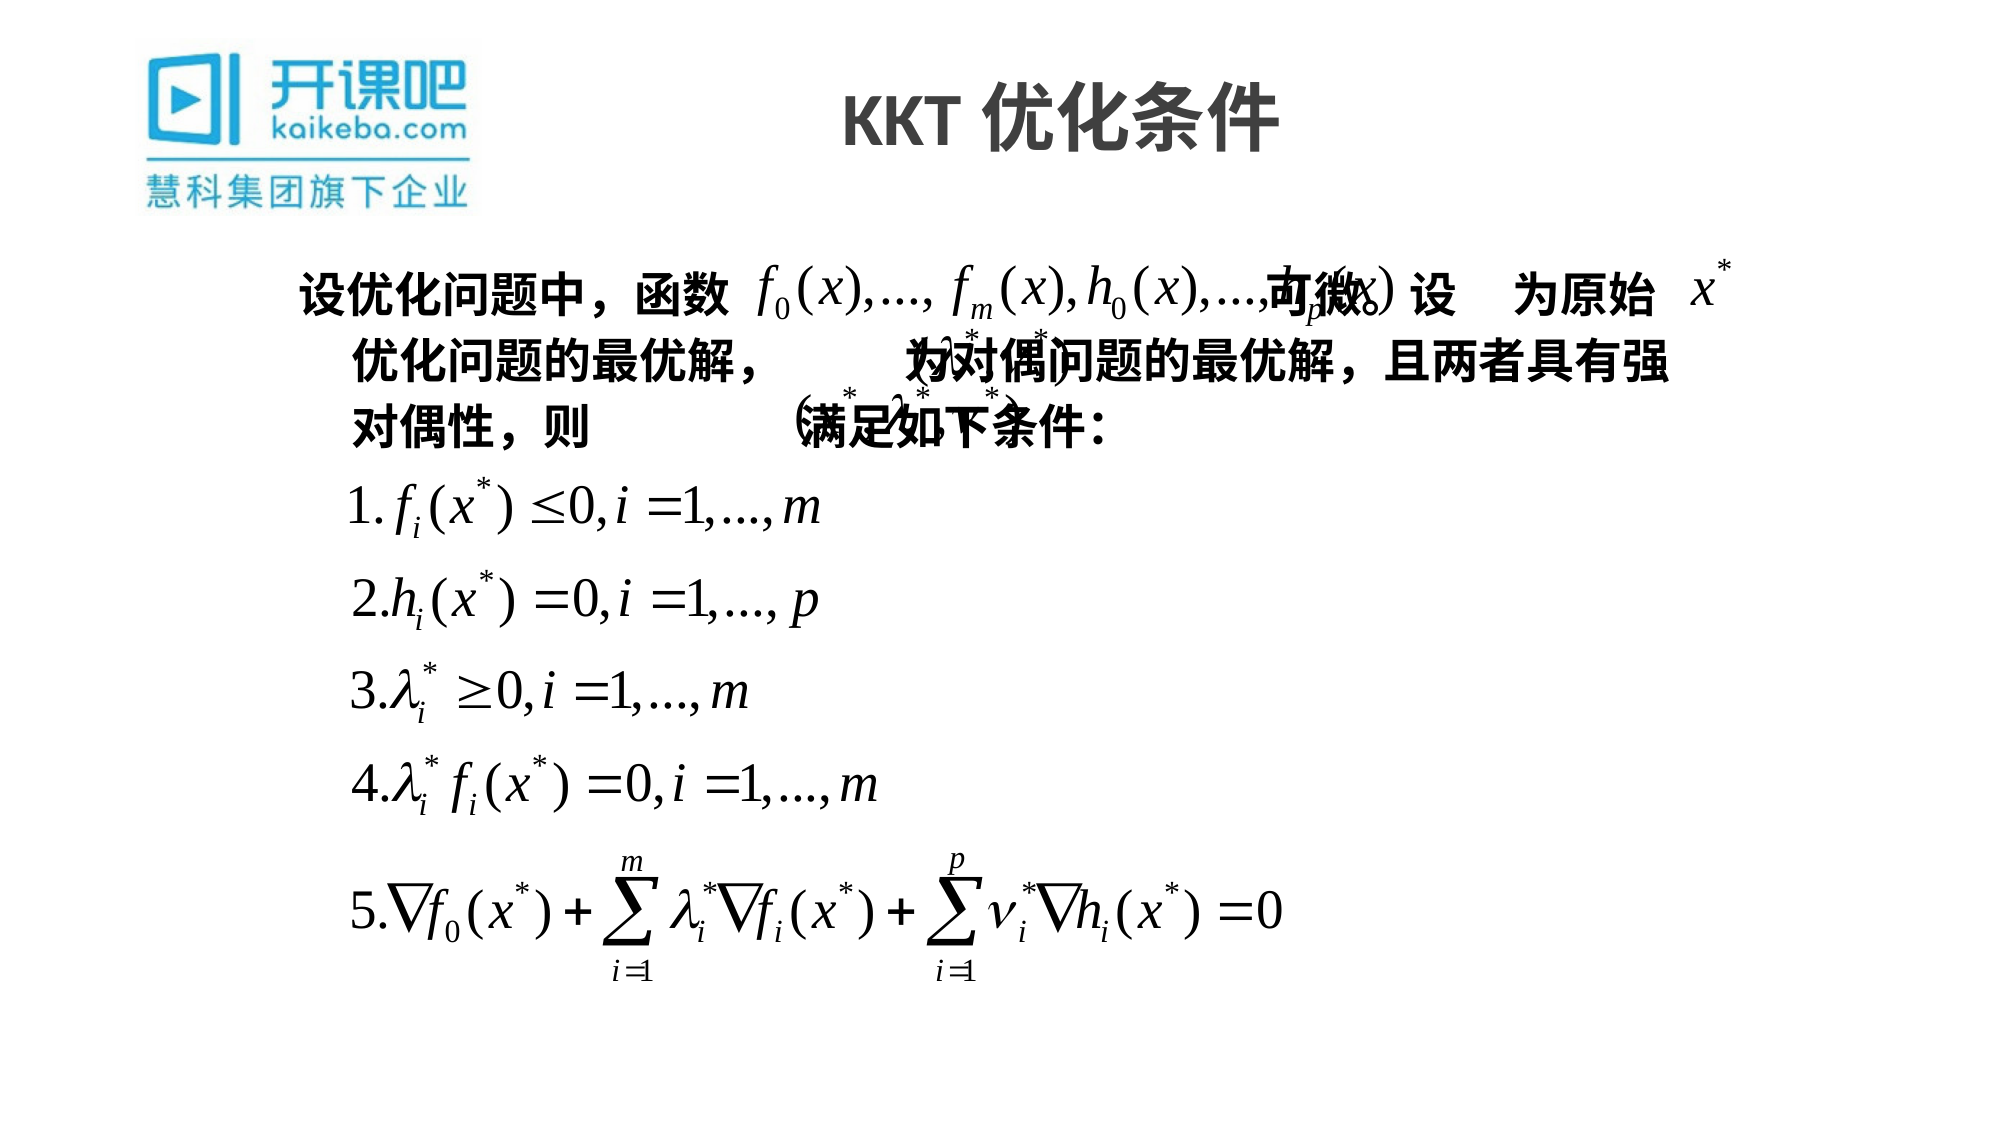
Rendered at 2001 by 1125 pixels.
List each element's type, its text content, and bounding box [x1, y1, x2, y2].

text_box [284, 245, 1741, 994]
title KKT优化条件 [548, 71, 1575, 171]
picture [135, 38, 482, 216]
